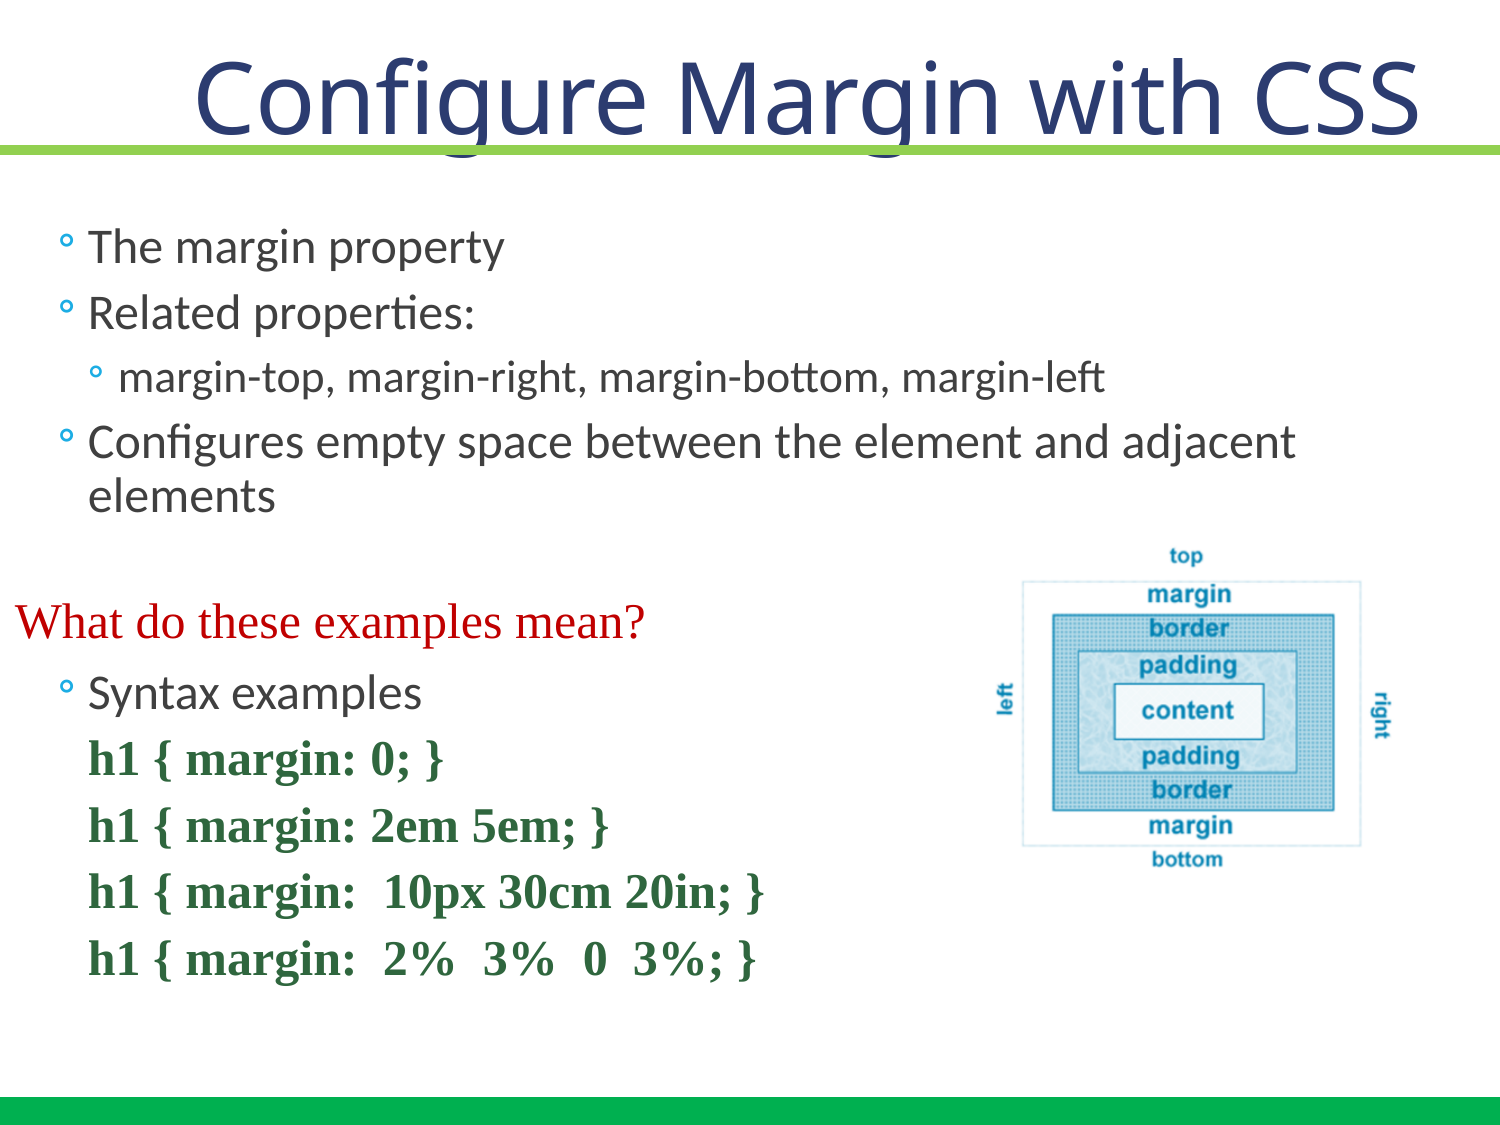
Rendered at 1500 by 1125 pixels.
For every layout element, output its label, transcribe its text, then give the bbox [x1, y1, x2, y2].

picture [986, 536, 1412, 879]
title Configure Margin with CSS [87, 158, 1438, 163]
list The margin property Related properties: margin-top, margin-right, margin-bottom, margin-left Configures empty space between the element and adjacent elements Syntax examples h1 { margin: 0; } h1 { margin: 2em 5em; } h1 { margin: 10px 30cm 20in; } h1 { margin: 2% 3% 0 3%; } [24, 212, 1438, 1025]
title Configure Margin with CSS [87, 0, 1438, 145]
text_box What do these examples mean? [0, 580, 800, 656]
